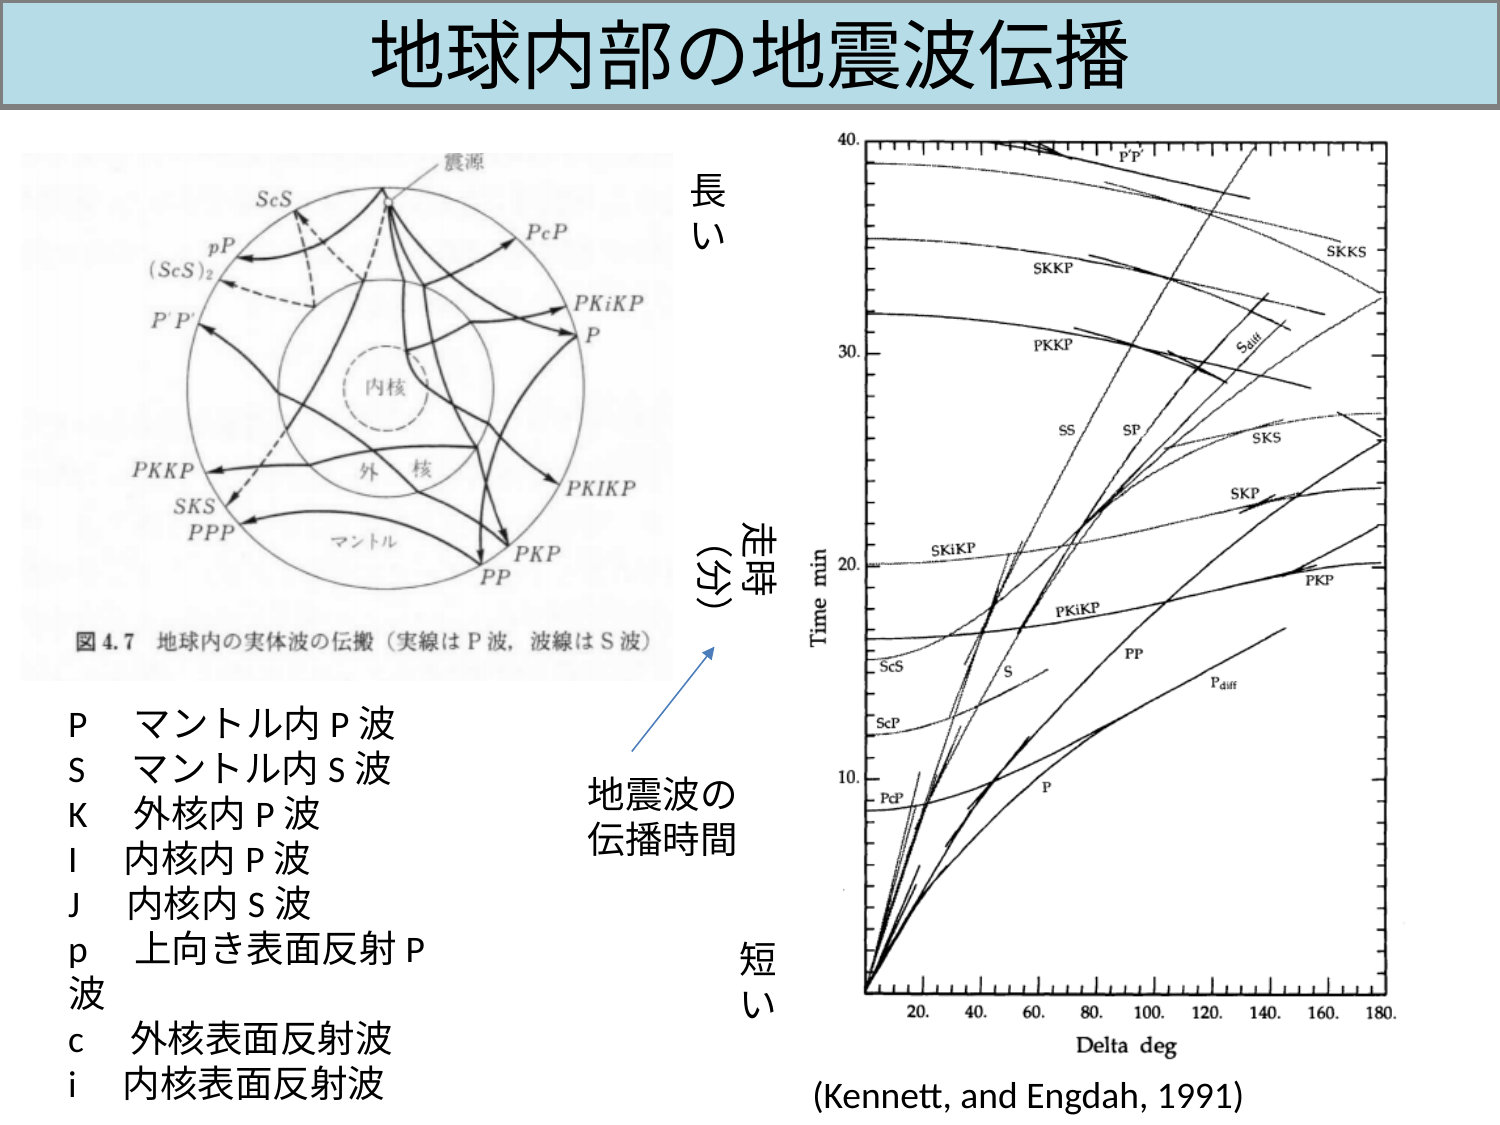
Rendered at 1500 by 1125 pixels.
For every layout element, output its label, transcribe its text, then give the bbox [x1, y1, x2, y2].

text_box 短い [724, 929, 778, 1034]
text_box 地震波の 伝播時間 [572, 763, 755, 869]
picture [783, 115, 1426, 1072]
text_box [631, 646, 715, 752]
text_box (Kennett, and Engdah, 1991) [797, 1080, 1266, 1124]
text_box 走時（分） [685, 506, 778, 674]
text_box P マントル内P波 S マントル内S波 K 外核内P波 I 内核内P波 J 内核内S波 p 上向き表面反射P波 c 外核表面反射波 i 内核表面反射波 [53, 692, 446, 1113]
picture [20, 153, 674, 681]
title 地球内部の地震波伝播 [0, 0, 1500, 107]
text_box 長い [678, 159, 778, 265]
